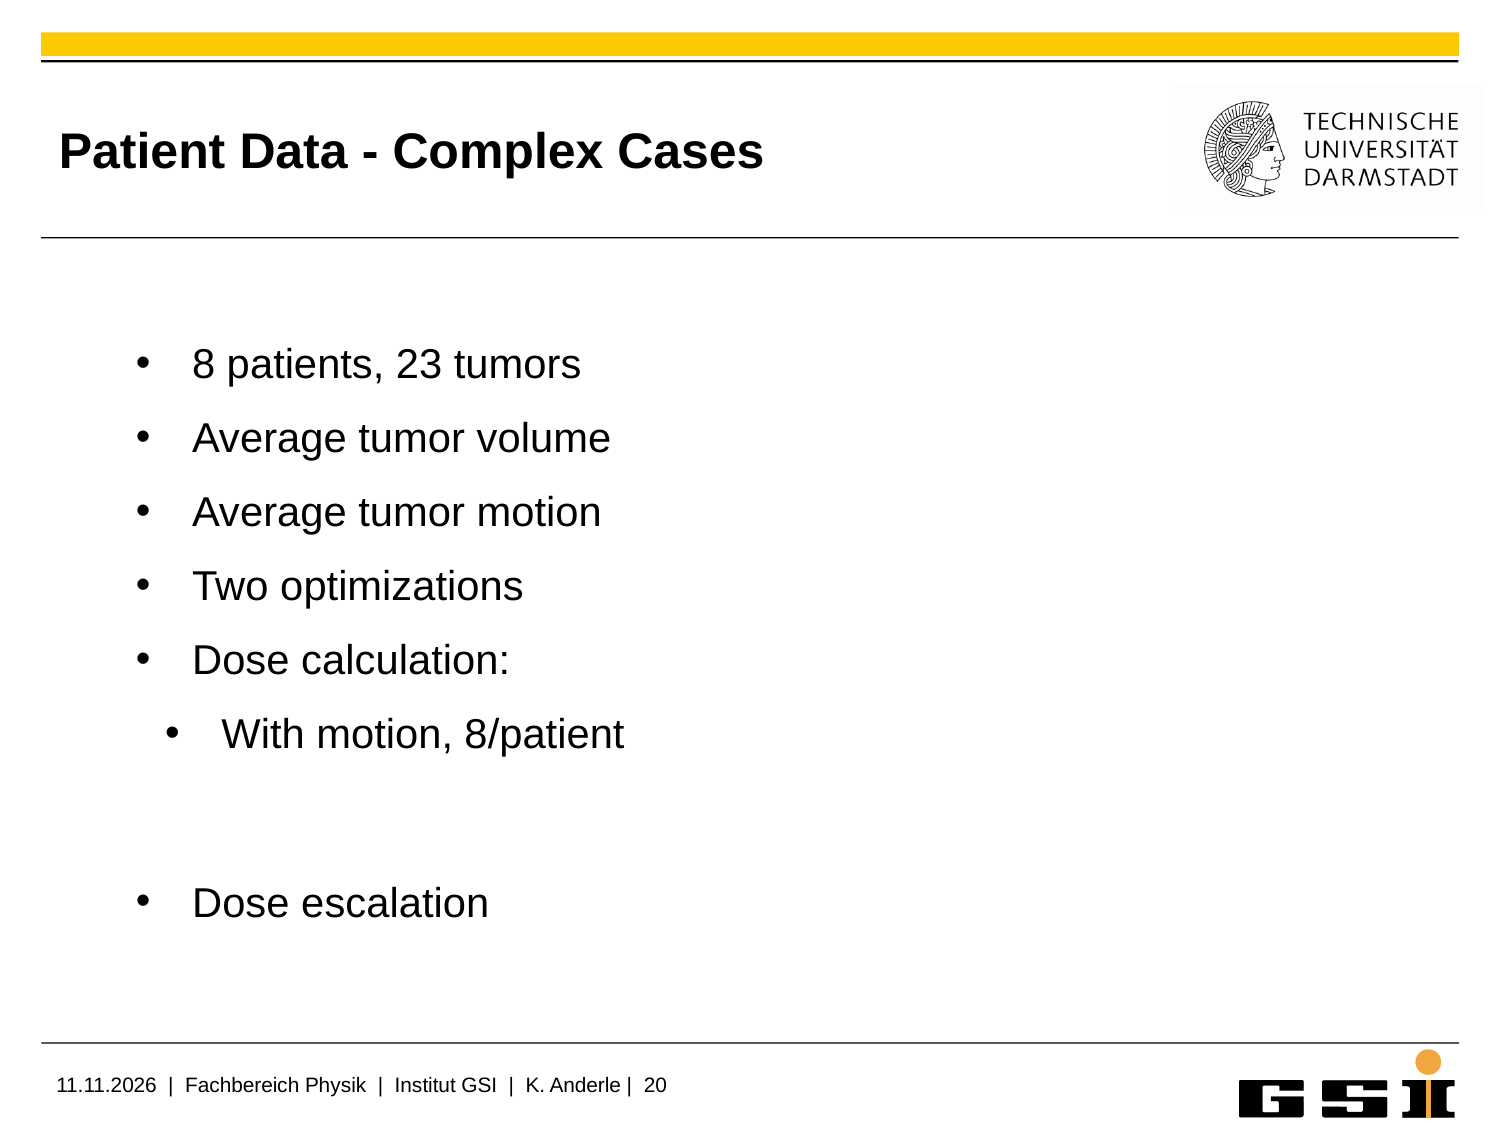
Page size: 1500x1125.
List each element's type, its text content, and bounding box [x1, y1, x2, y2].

title Patient Data - Complex Cases [58, 79, 1149, 218]
list 8 patients, 23 tumors Average tumor volume Average tumor motion Two optimizations Dose calculation: With motion, 8/patient Dose escalation [135, 314, 1058, 1009]
picture [1175, 84, 1483, 214]
